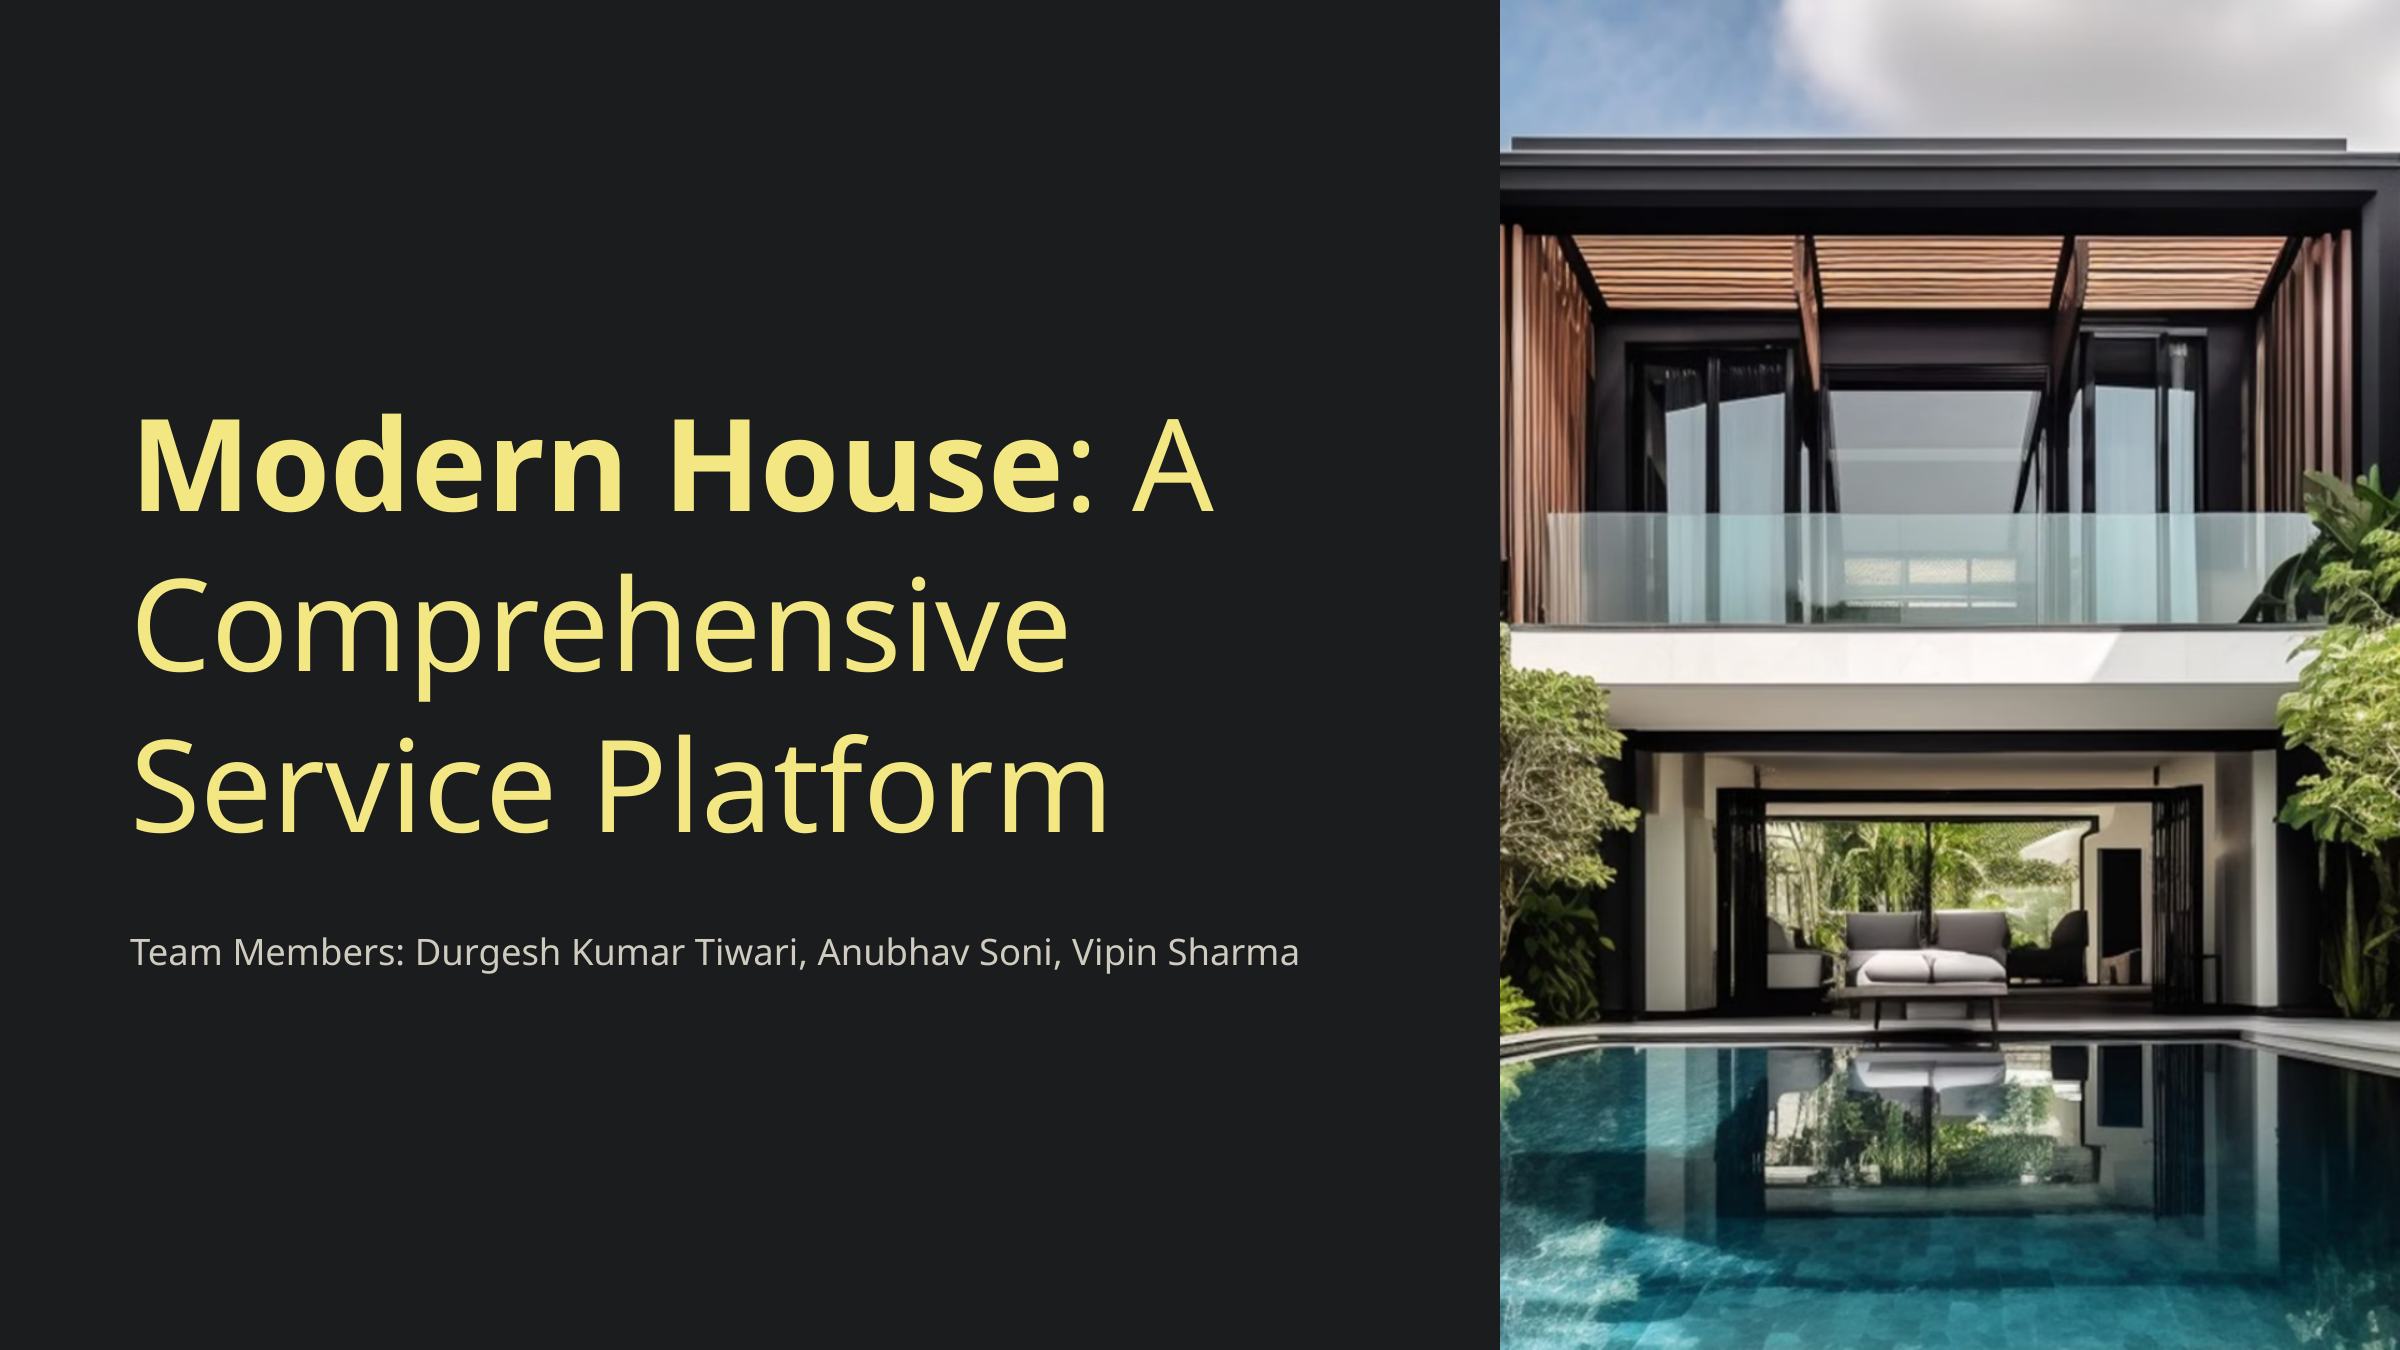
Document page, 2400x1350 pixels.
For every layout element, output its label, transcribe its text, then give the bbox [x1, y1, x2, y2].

picture [1499, 0, 2400, 1350]
text_box Modern House: A Comprehensive Service Platform [130, 376, 1370, 858]
text_box Team Members: Durgesh Kumar Tiwari, Anubhav Soni, Vipin Sharma [130, 913, 1370, 974]
